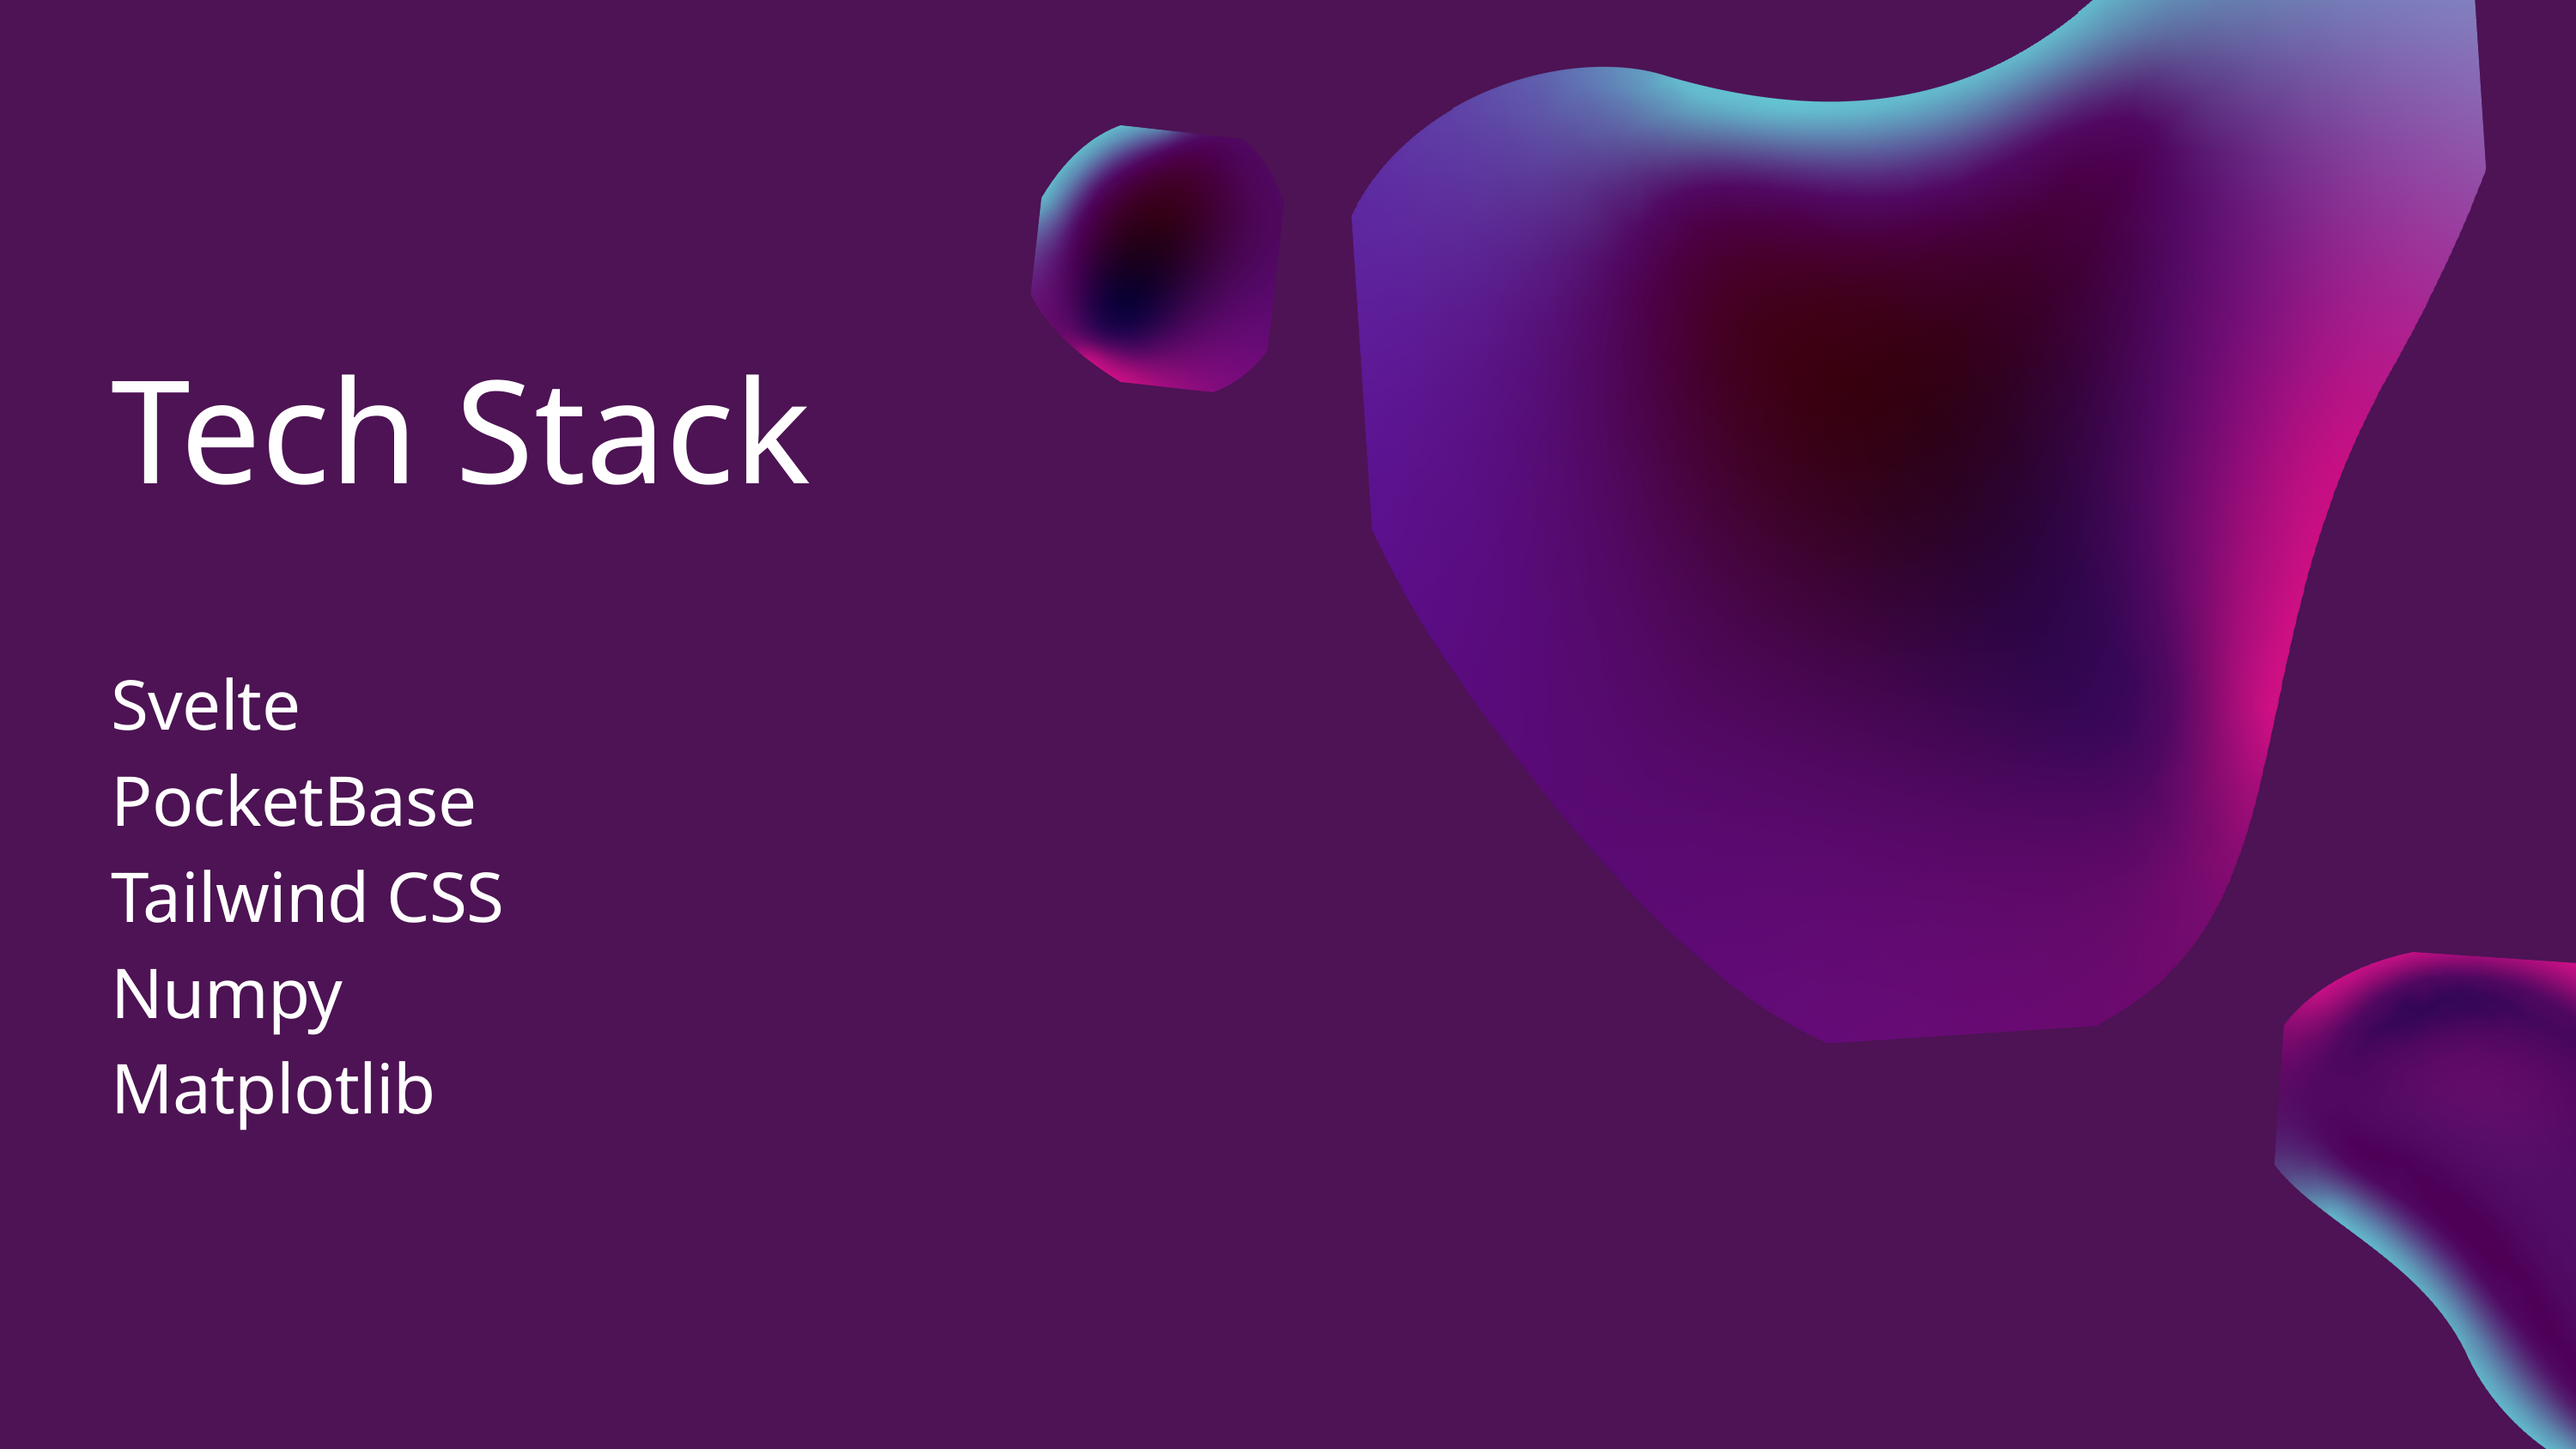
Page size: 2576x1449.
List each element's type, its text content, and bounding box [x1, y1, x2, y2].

text_box [1024, 117, 1291, 343]
text_box [2255, 943, 2576, 1449]
text_box Tech Stack [111, 343, 1366, 513]
text_box [1337, 0, 2538, 1071]
text_box Svelte PocketBase Tailwind CSS Numpy Matplotlib [111, 647, 1271, 1224]
